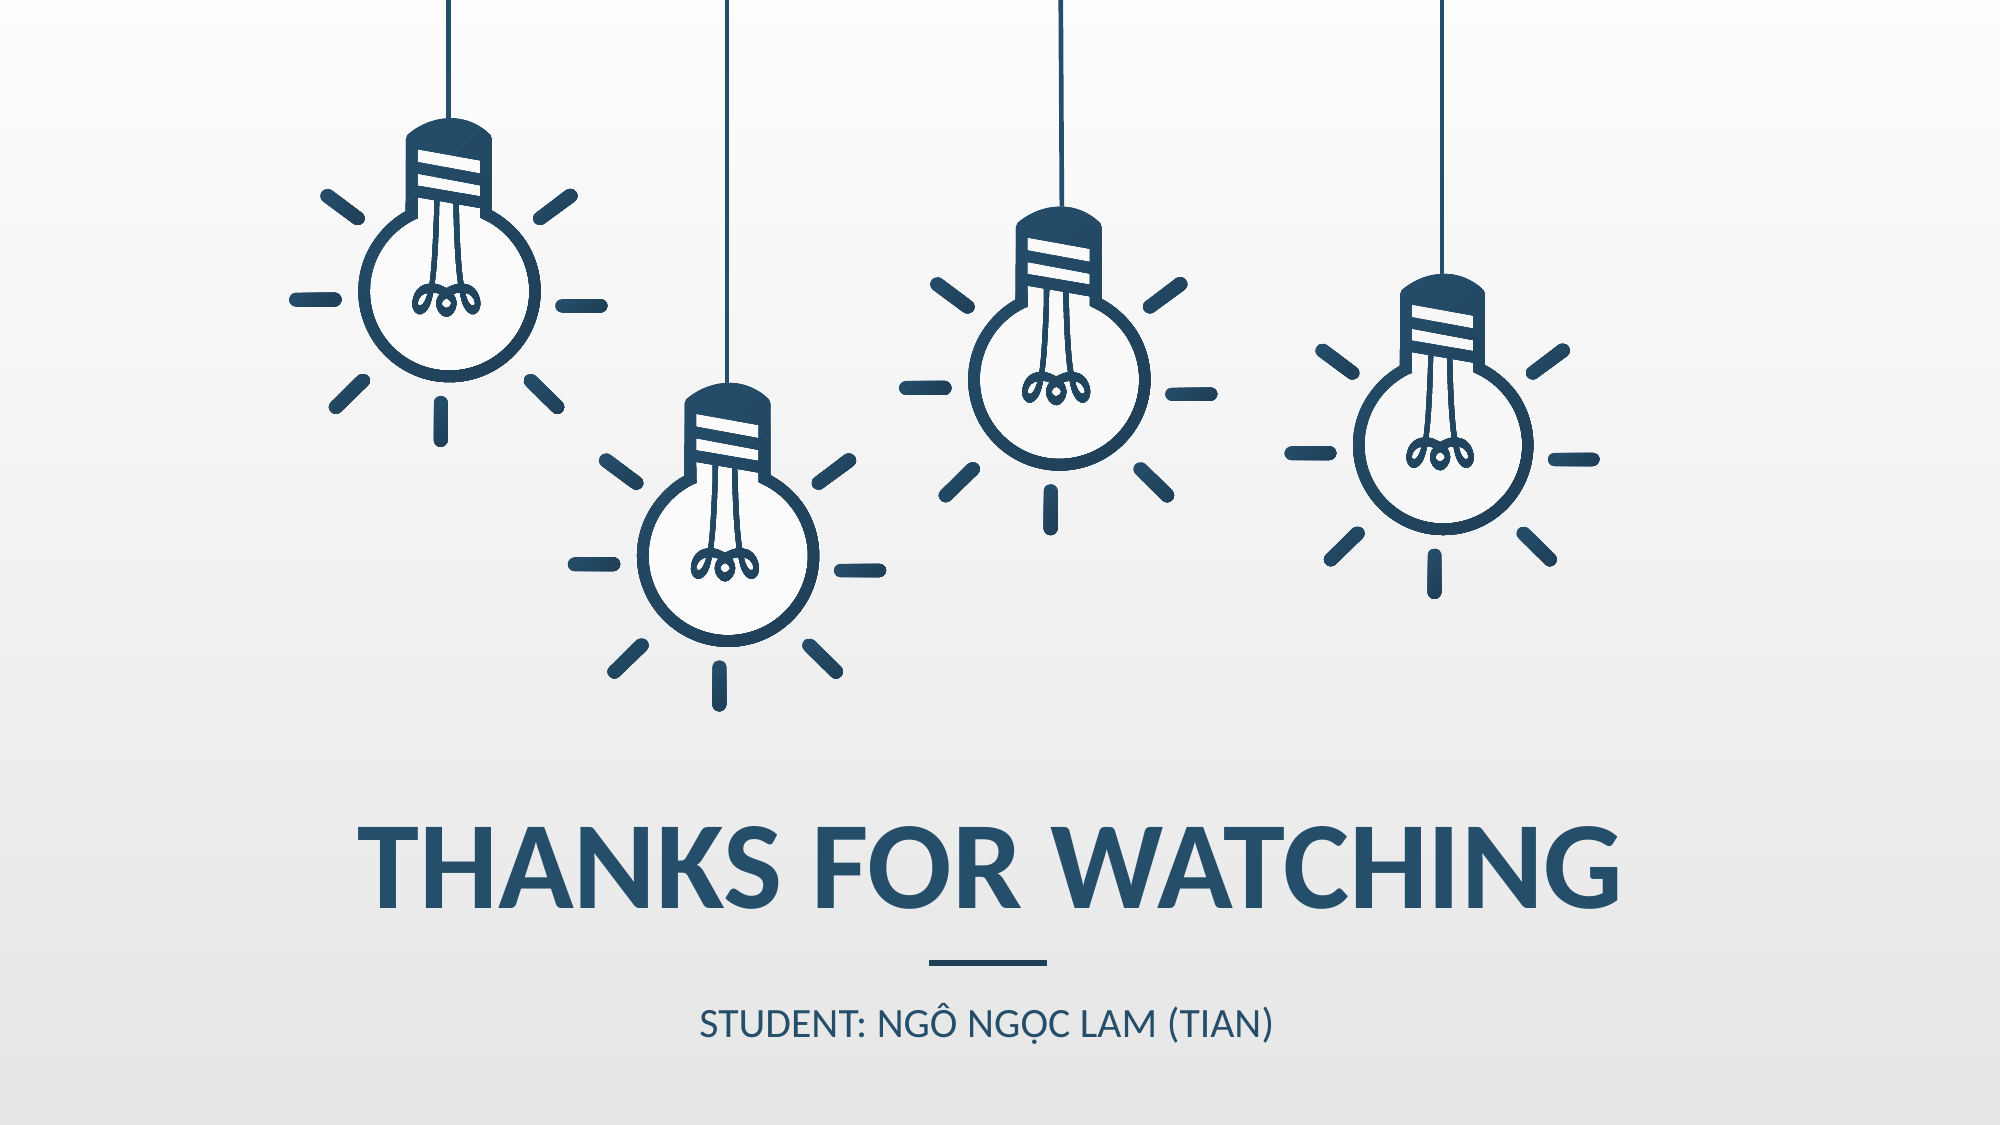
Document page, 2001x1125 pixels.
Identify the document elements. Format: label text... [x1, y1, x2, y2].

text_box STUDENT: NGÔ NGỌC LAM (TIAN) [684, 988, 1290, 1054]
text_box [288, 0, 608, 447]
text_box THANKS FOR WATCHING [342, 775, 1639, 941]
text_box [1284, 0, 1600, 599]
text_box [567, 0, 887, 712]
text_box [898, 0, 1218, 536]
